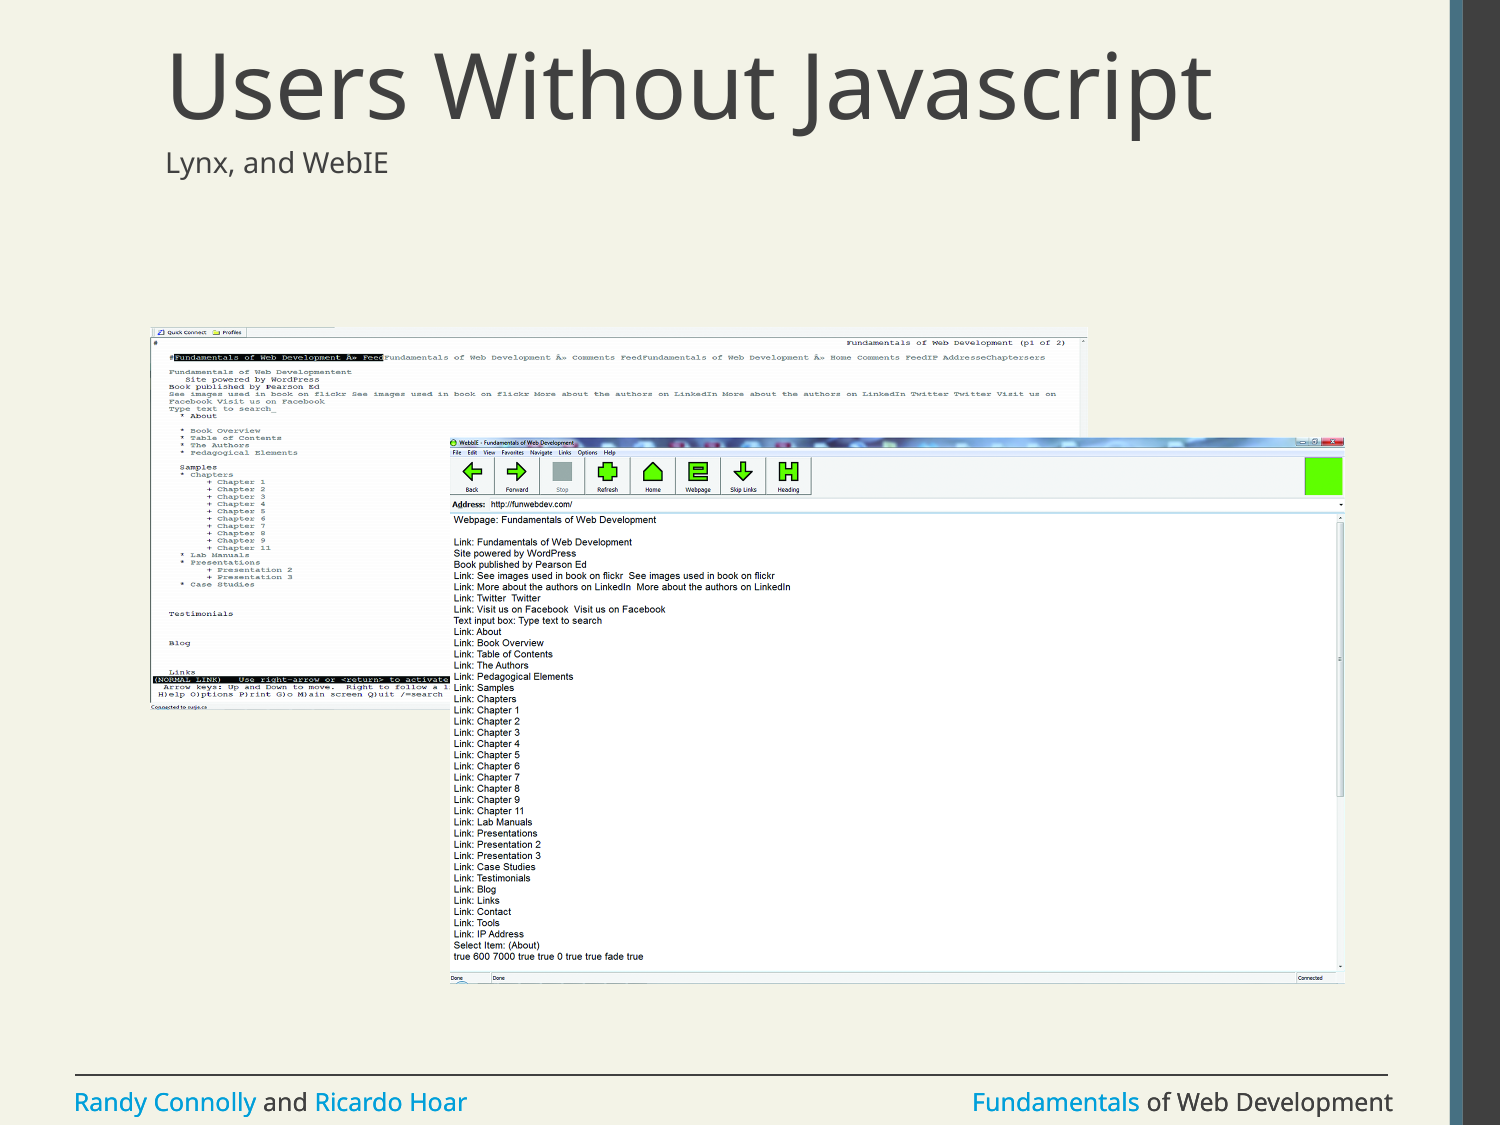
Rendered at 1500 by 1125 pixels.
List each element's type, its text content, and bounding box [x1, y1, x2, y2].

list Lynx, and WebIE [150, 137, 1200, 188]
title Users Without Javascript [150, 20, 1425, 188]
picture [449, 437, 1345, 985]
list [149, 187, 1088, 851]
